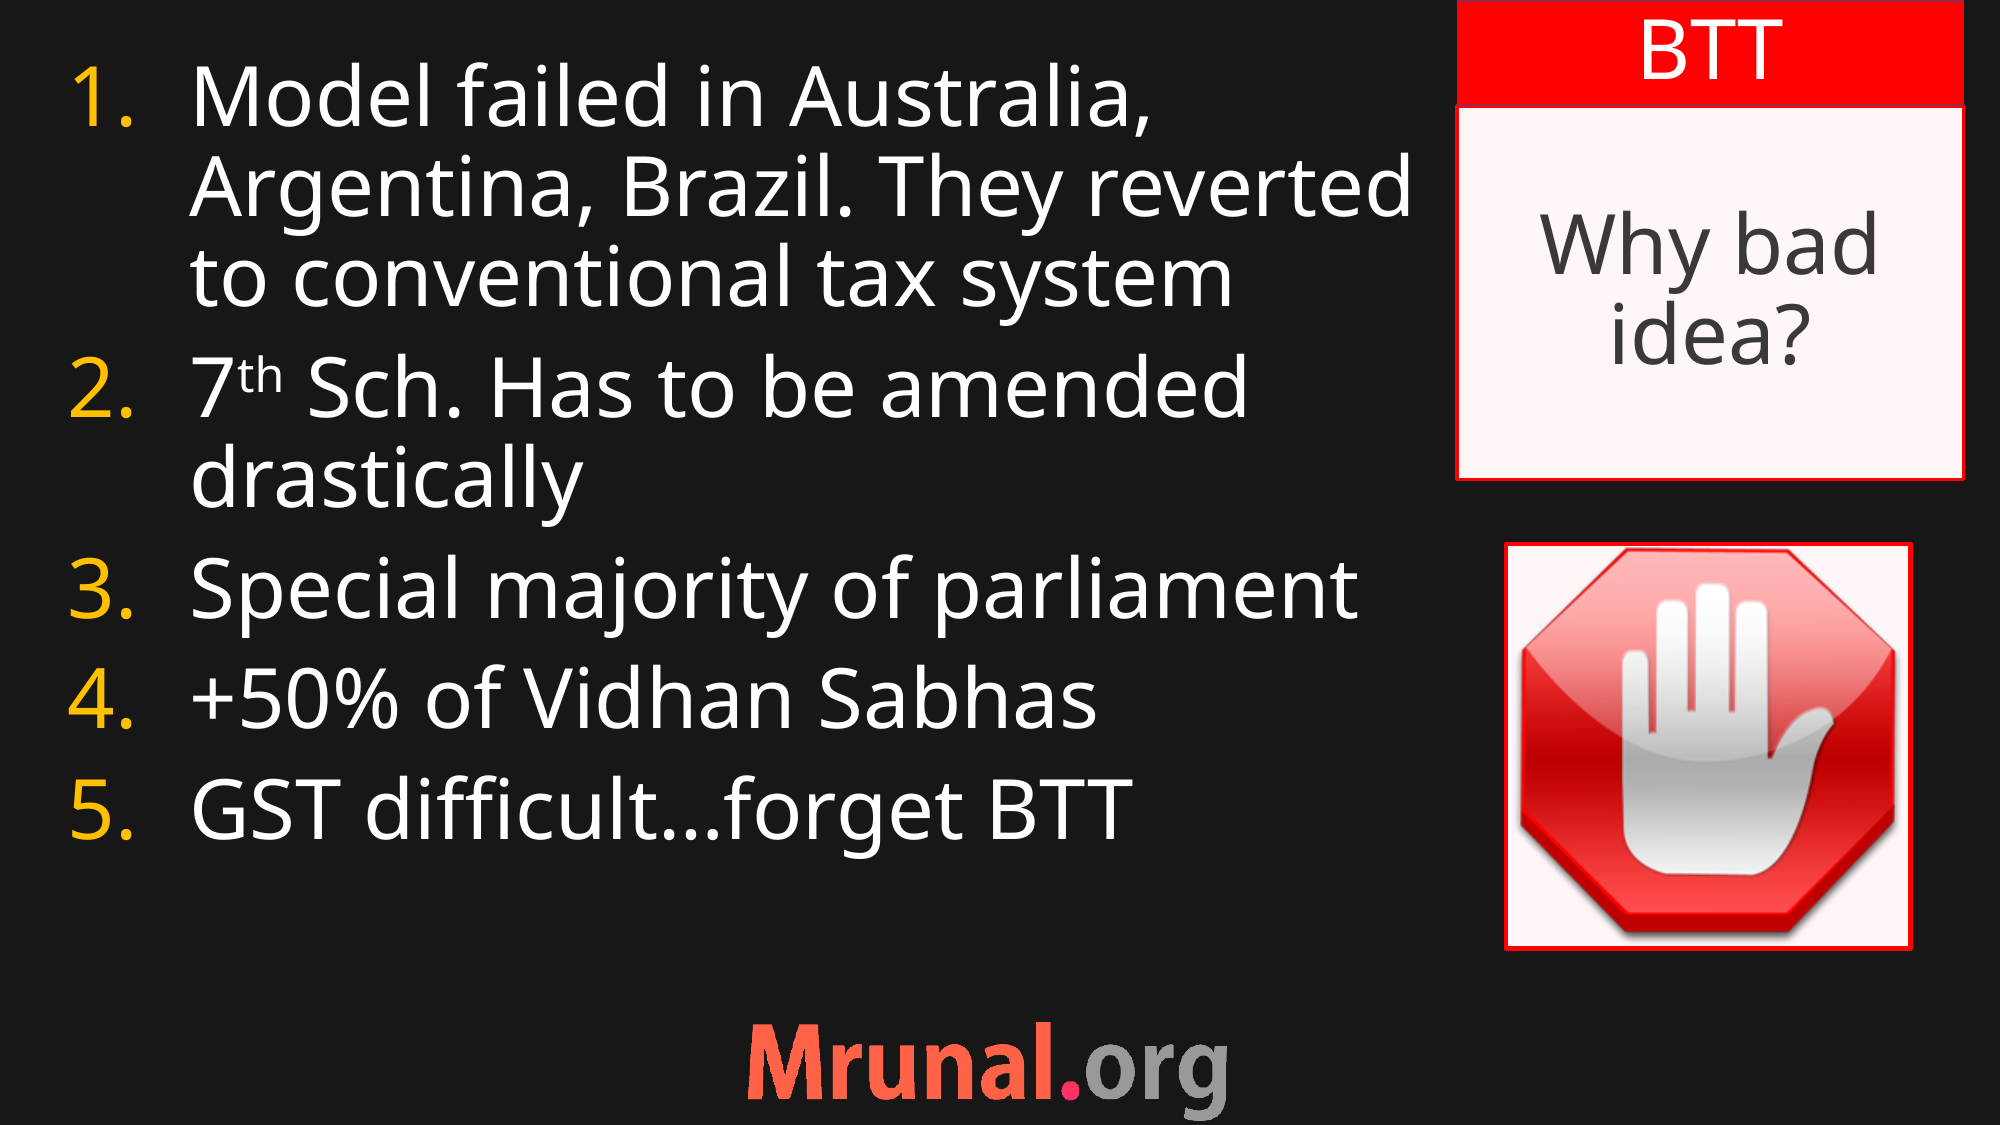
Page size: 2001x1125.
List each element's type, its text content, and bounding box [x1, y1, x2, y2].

list Model failed in Australia, Argentina, Brazil. They reverted to conventional tax system 7th Sch. Has to be amended drastically Special majority of parliament +50% of Vidhan Sabhas GST difficult…forget BTT [52, 47, 1447, 1014]
list BTT [1457, 0, 1964, 106]
picture [741, 1014, 1230, 1125]
title Why bad idea? [1455, 104, 1965, 481]
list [1508, 545, 1909, 947]
